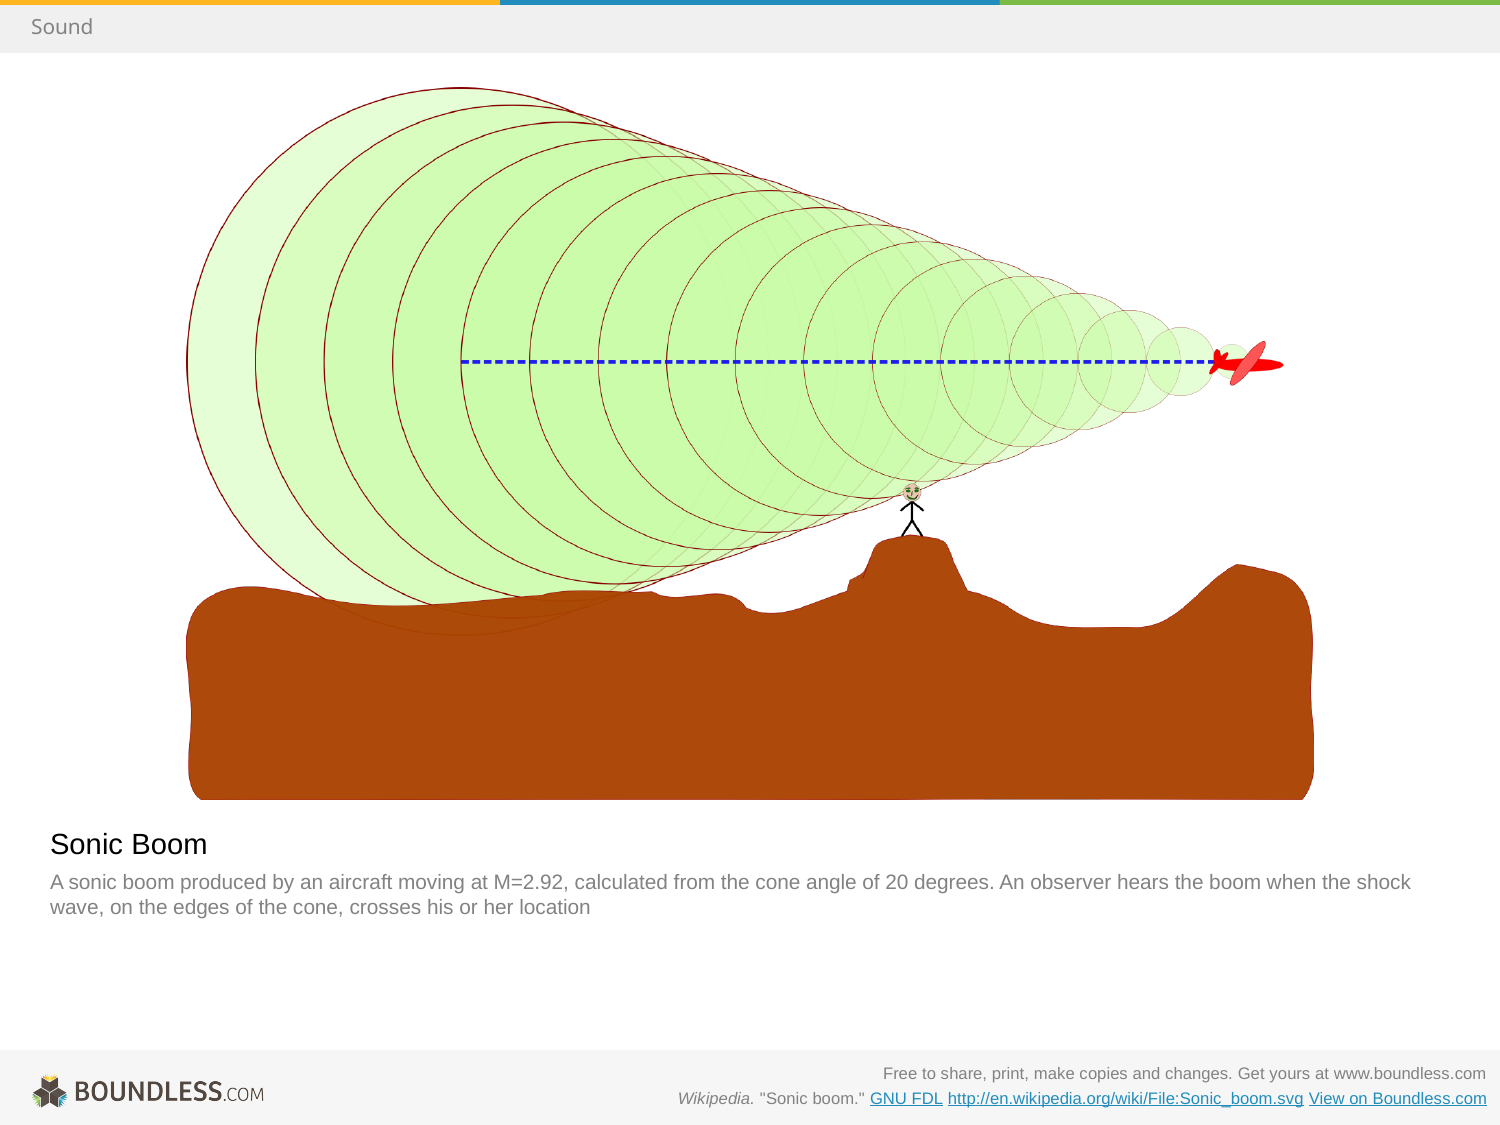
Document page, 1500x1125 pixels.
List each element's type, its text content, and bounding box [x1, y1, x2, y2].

text_box Sound [31, 13, 1475, 38]
text_box Free to share, print, make copies and changes. Get yours at www.boundless.com [649, 1062, 1488, 1087]
text_box [0, 1050, 1500, 1125]
picture [186, 87, 1314, 801]
picture [30, 1072, 265, 1109]
text_box Wikipedia. "Sonic boom." GNU FDL http://en.wikipedia.org/wiki/File:Sonic_boom.svg View on Boundless.com [274, 1087, 1488, 1125]
list Sonic Boom A sonic boom produced by an aircraft moving at M=2.92, calculated from the cone angle of 20 degrees. An observer hears the boom when the shock wave, on the edges of the cone, crosses his or her location [50, 825, 1450, 1038]
text_box [0, 2, 1500, 54]
